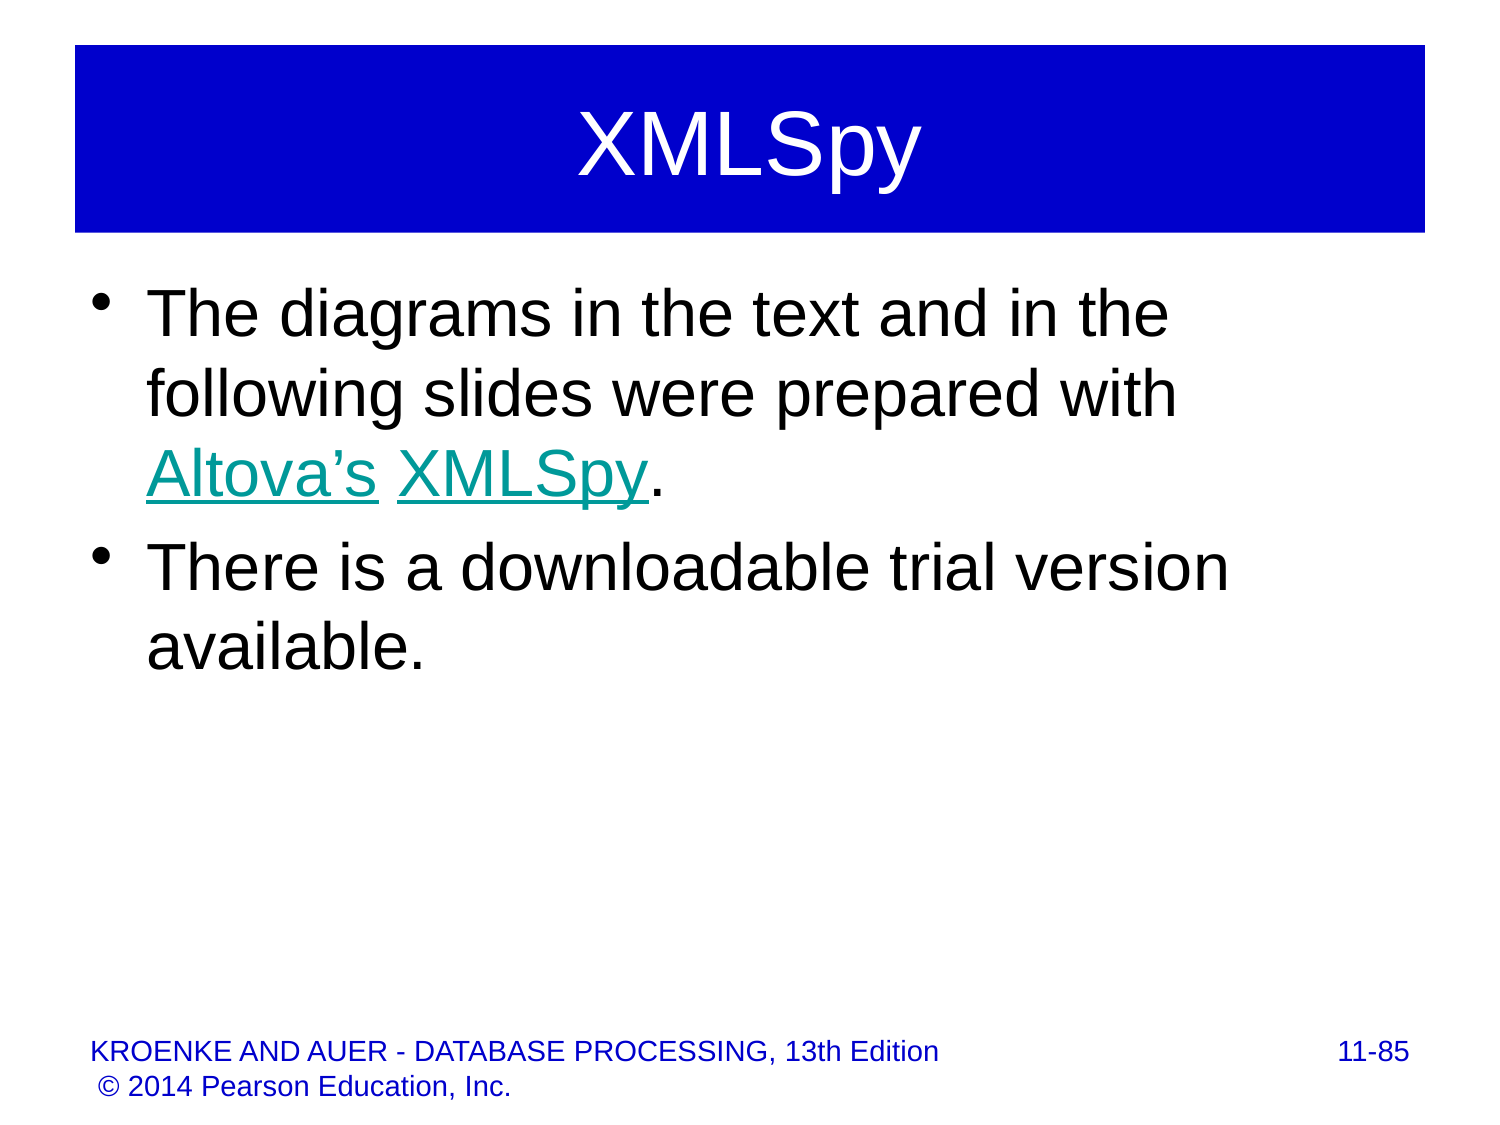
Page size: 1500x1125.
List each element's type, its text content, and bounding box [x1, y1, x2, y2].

slide_number 11-85 [1074, 1024, 1426, 1103]
list The diagrams in the text and in the following slides were prepared with Altova’s XMLSpy. There is a downloadable trial version available. [75, 262, 1425, 1005]
footer KROENKE AND AUER - DATABASE PROCESSING, 13th Edition © 2014 Pearson Education, Inc. [74, 1024, 963, 1104]
title XMLSpy [75, 45, 1425, 233]
